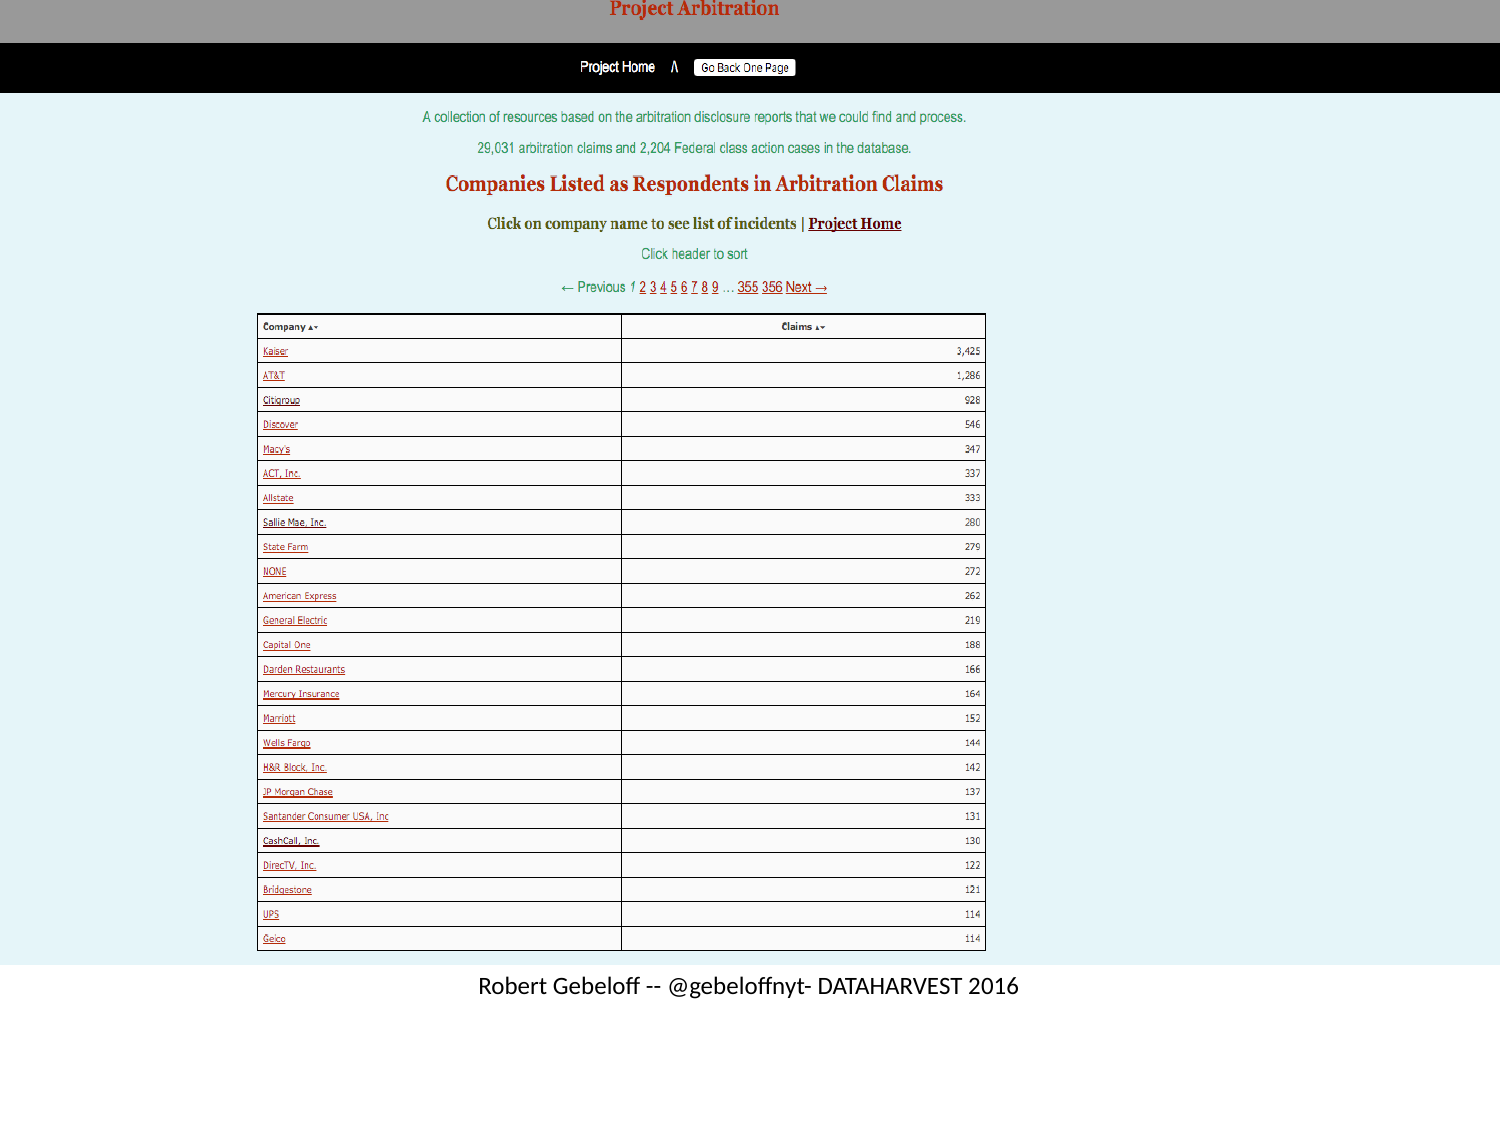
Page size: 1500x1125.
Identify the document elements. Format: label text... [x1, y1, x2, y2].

text_box Robert Gebeloff -- @gebeloffnyt- DATAHARVEST 2016 [125, 973, 1374, 1007]
picture [0, 0, 1500, 965]
